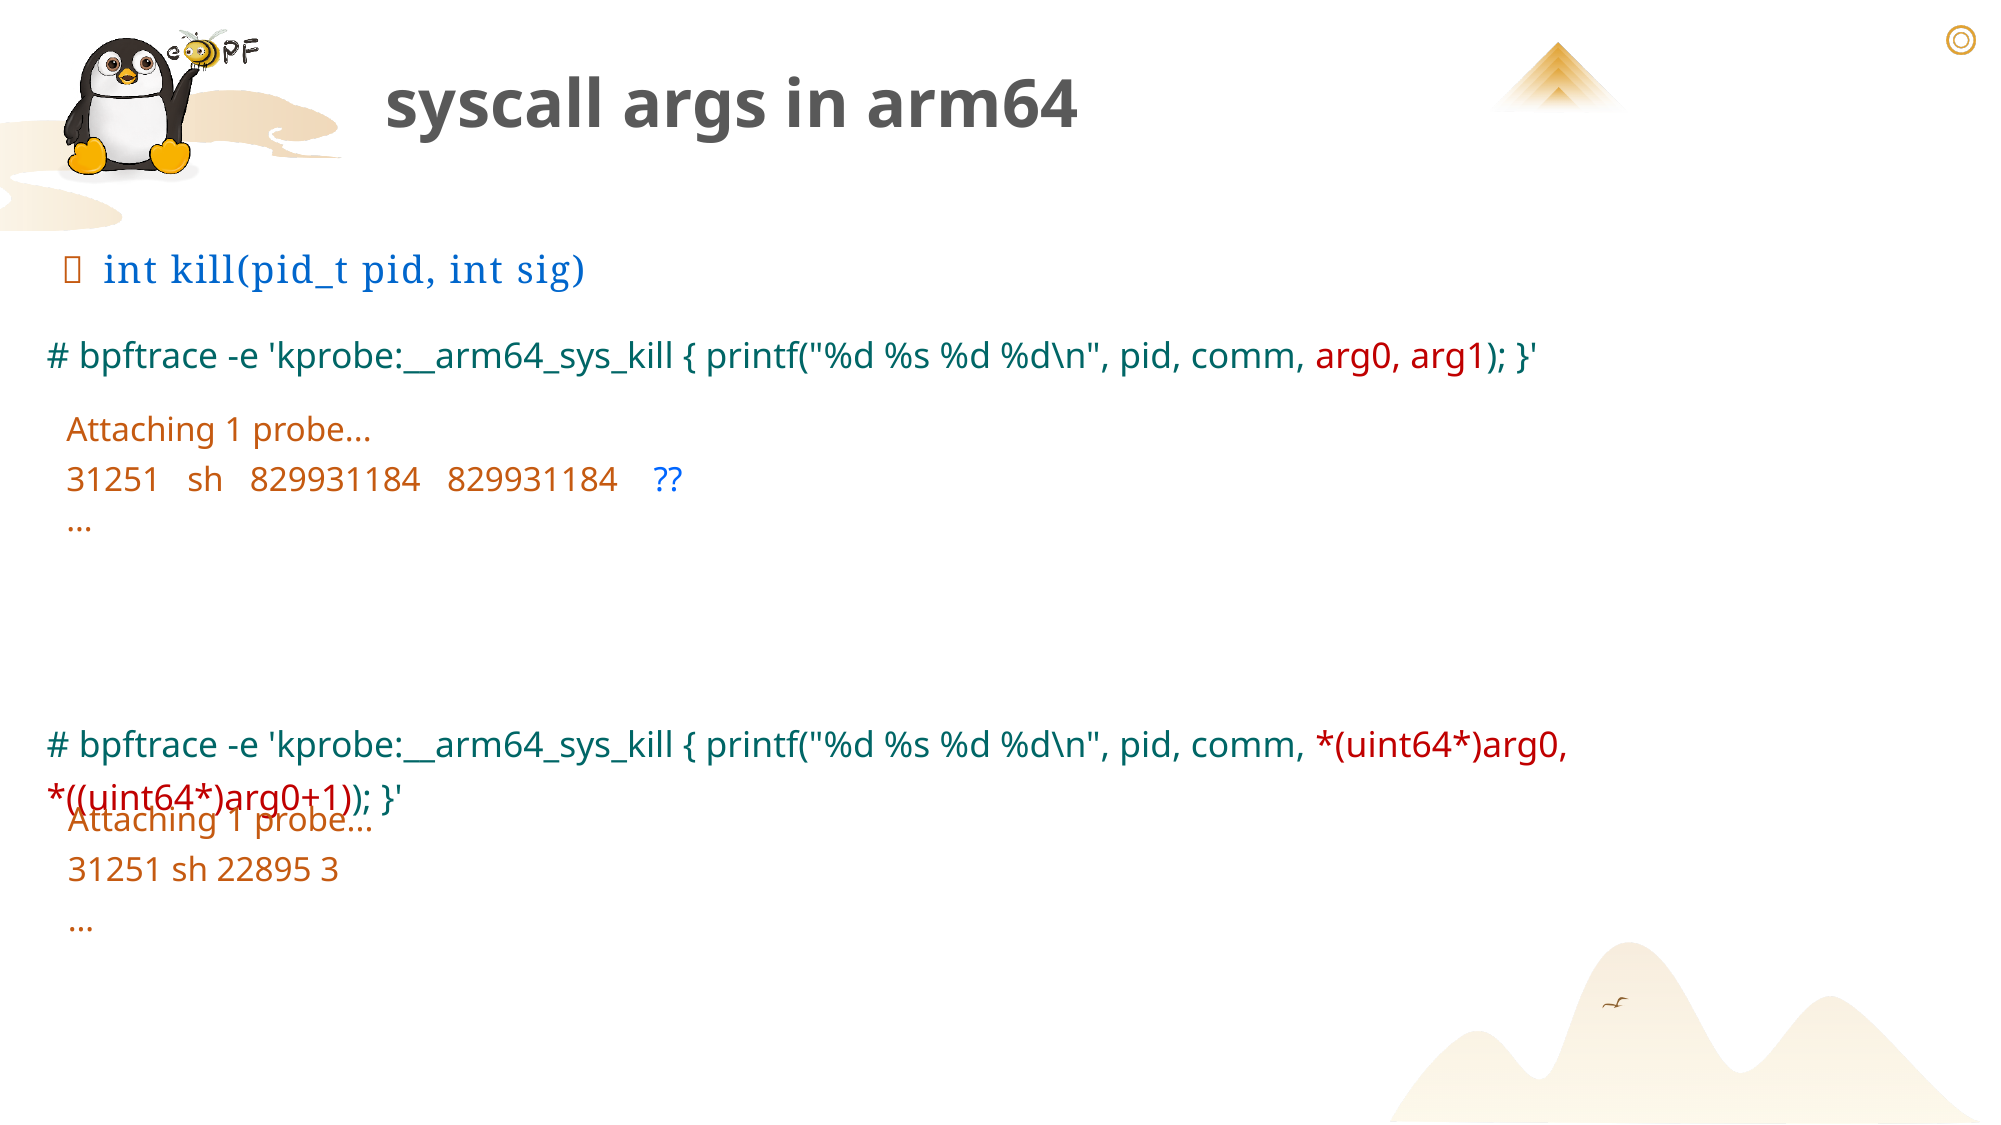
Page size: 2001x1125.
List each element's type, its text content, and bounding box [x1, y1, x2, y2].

text_box syscall args in arm64 [555, 53, 1303, 148]
text_box Attaching 1 probe... 31251 sh 22895 3 … [53, 780, 1903, 945]
text_box # bpftrace -e 'kprobe:__arm64_sys_kill { printf("%d %s %d %d\n", pid, comm, arg0, arg1); }' [31, 314, 1947, 383]
text_box # bpftrace -e 'kprobe:__arm64_sys_kill { printf("%d %s %d %d\n", pid, comm, *(uint64*)arg0, *((uint64*)arg0+1)); }' [31, 703, 1947, 826]
picture [0, 0, 555, 268]
picture [1946, 25, 1976, 55]
picture [1390, 942, 1980, 1124]
text_box  int kill(pid_t pid, int sig) [46, 238, 613, 299]
picture [1489, 42, 1629, 114]
text_box Attaching 1 probe... 31251 sh 829931184 829931184 ?? … [51, 391, 1902, 546]
